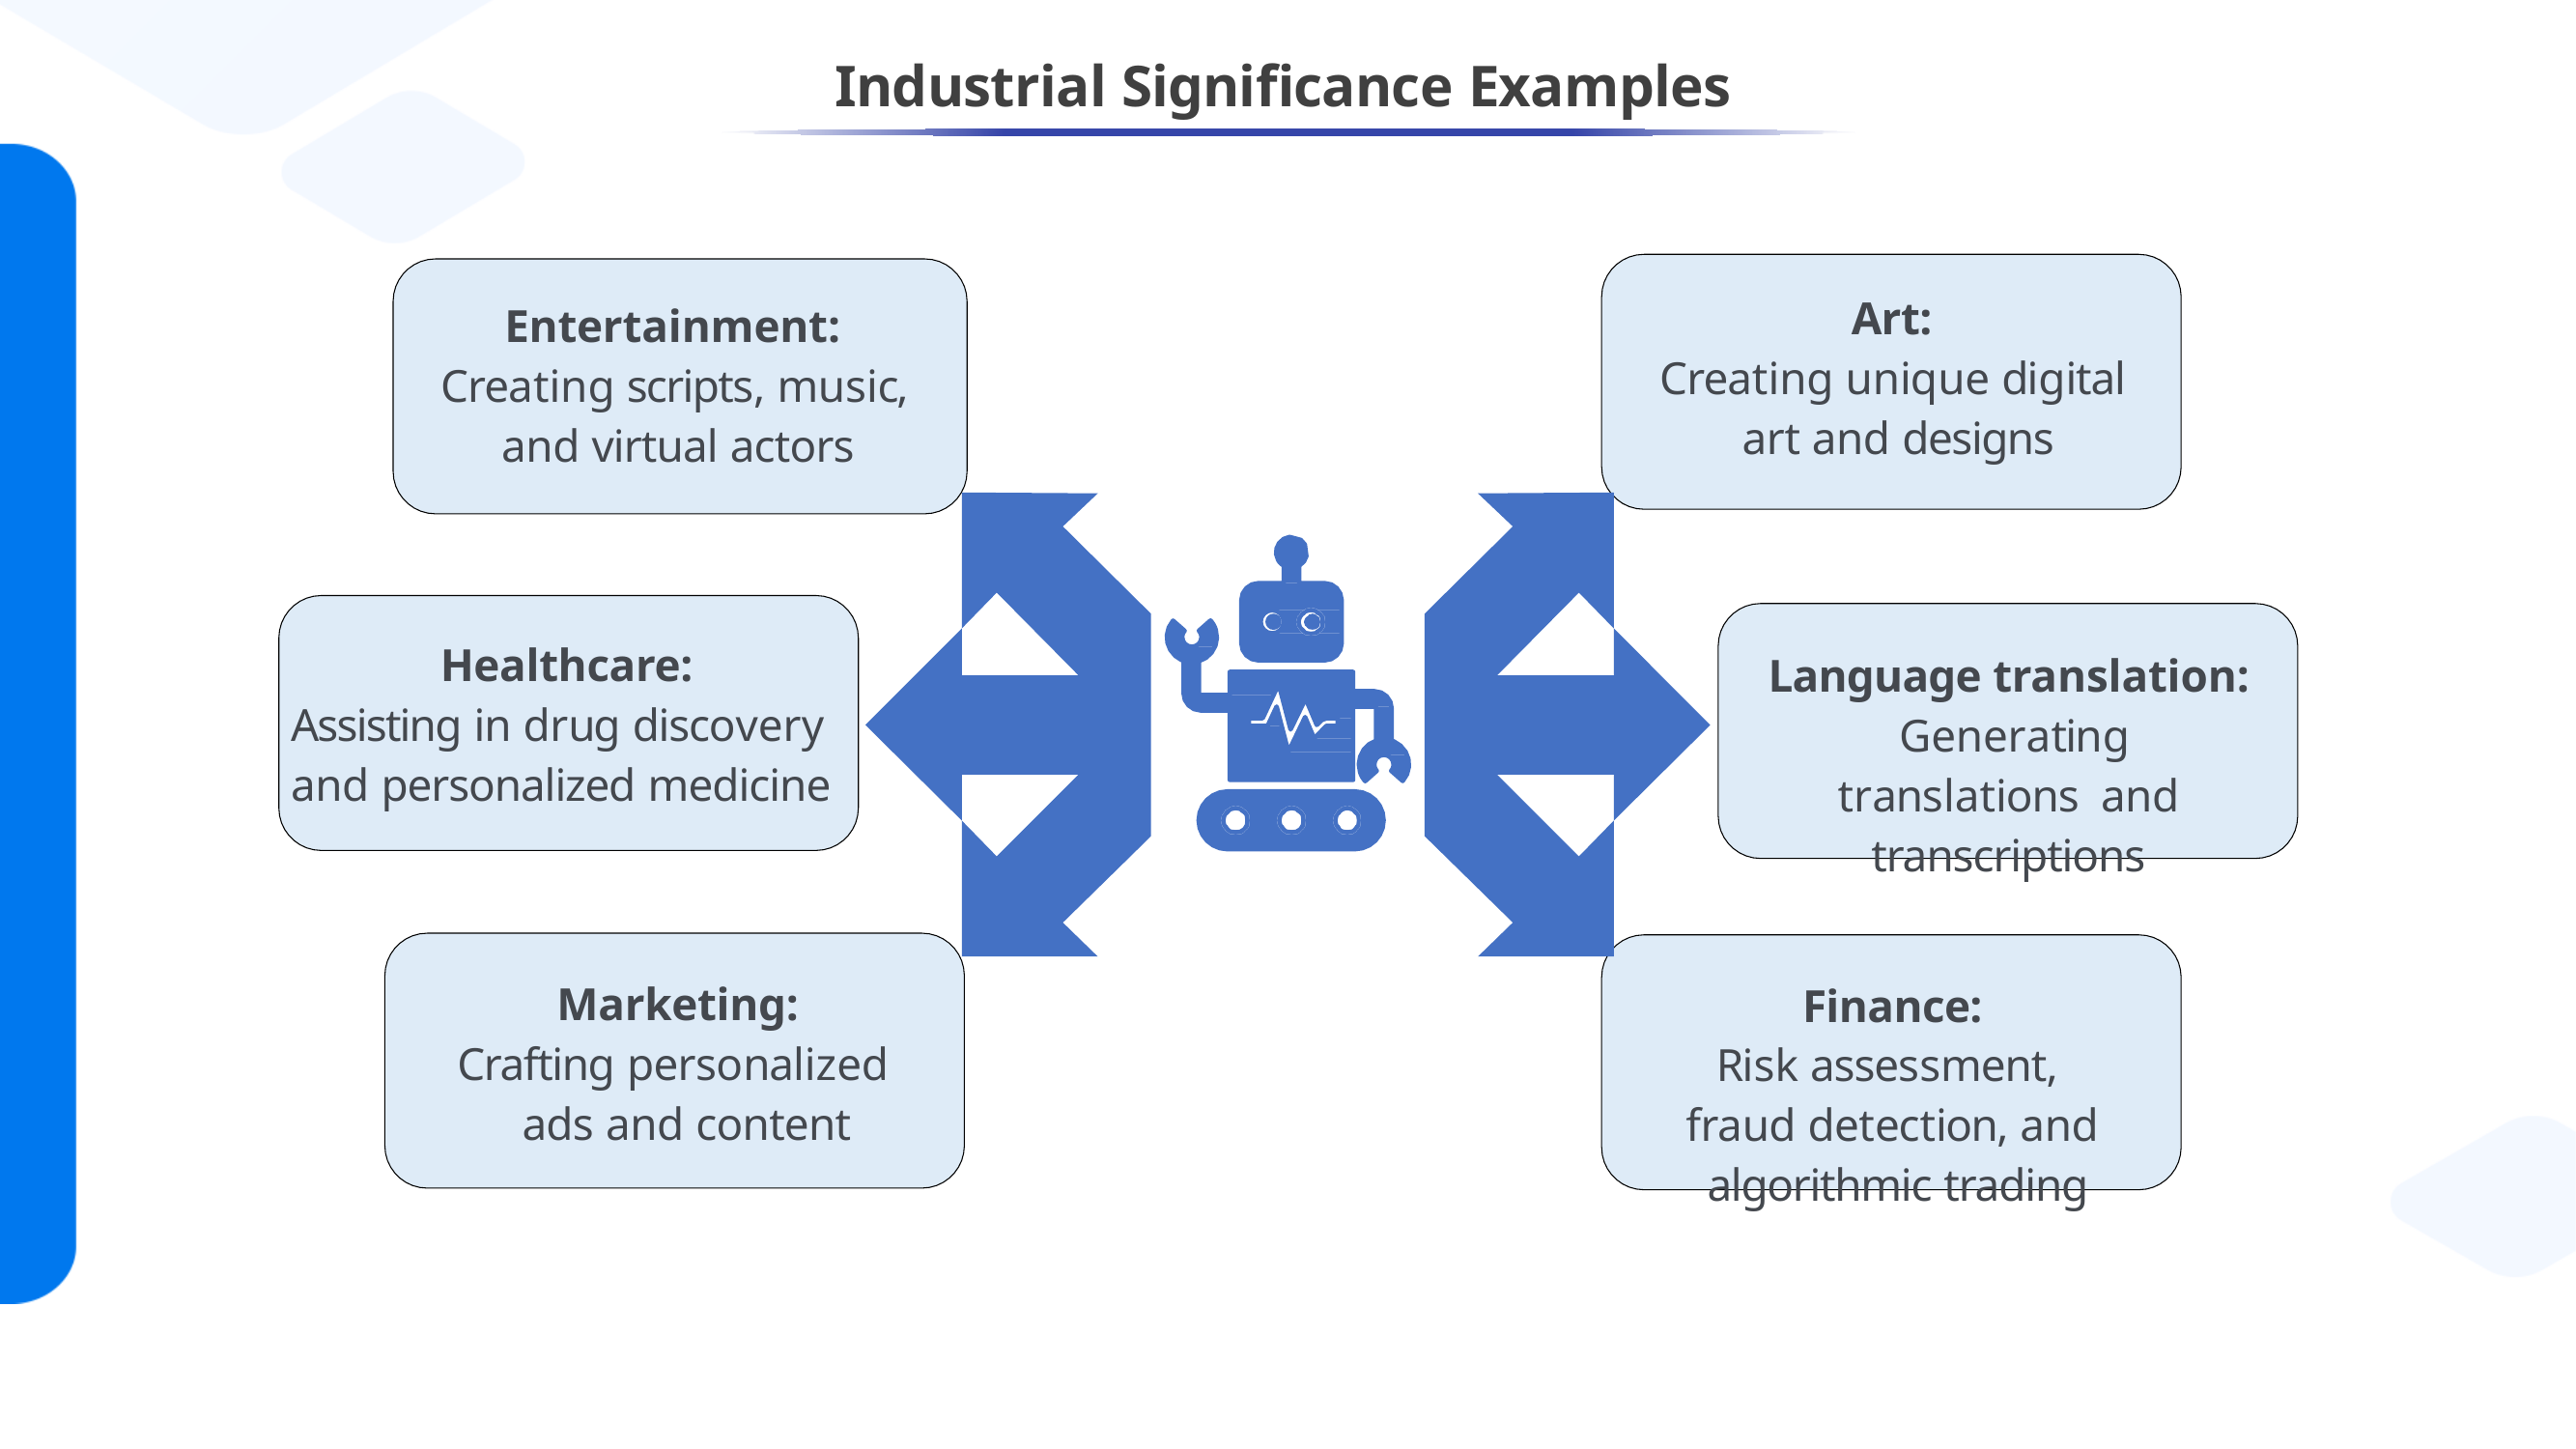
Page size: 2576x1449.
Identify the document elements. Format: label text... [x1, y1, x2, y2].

title Industrial Significance Examples [833, 48, 1743, 128]
text_box Language translation: Generating translations and transcriptions Finance: Risk assessment, fraud detection, and algorithmic trading [1680, 867, 2253, 1210]
picture [0, 0, 2576, 1304]
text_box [1600, 867, 2182, 1191]
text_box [392, 258, 717, 515]
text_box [722, 128, 1855, 957]
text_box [277, 594, 717, 852]
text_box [1859, 253, 2182, 601]
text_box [1859, 602, 2299, 860]
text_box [383, 932, 966, 1189]
